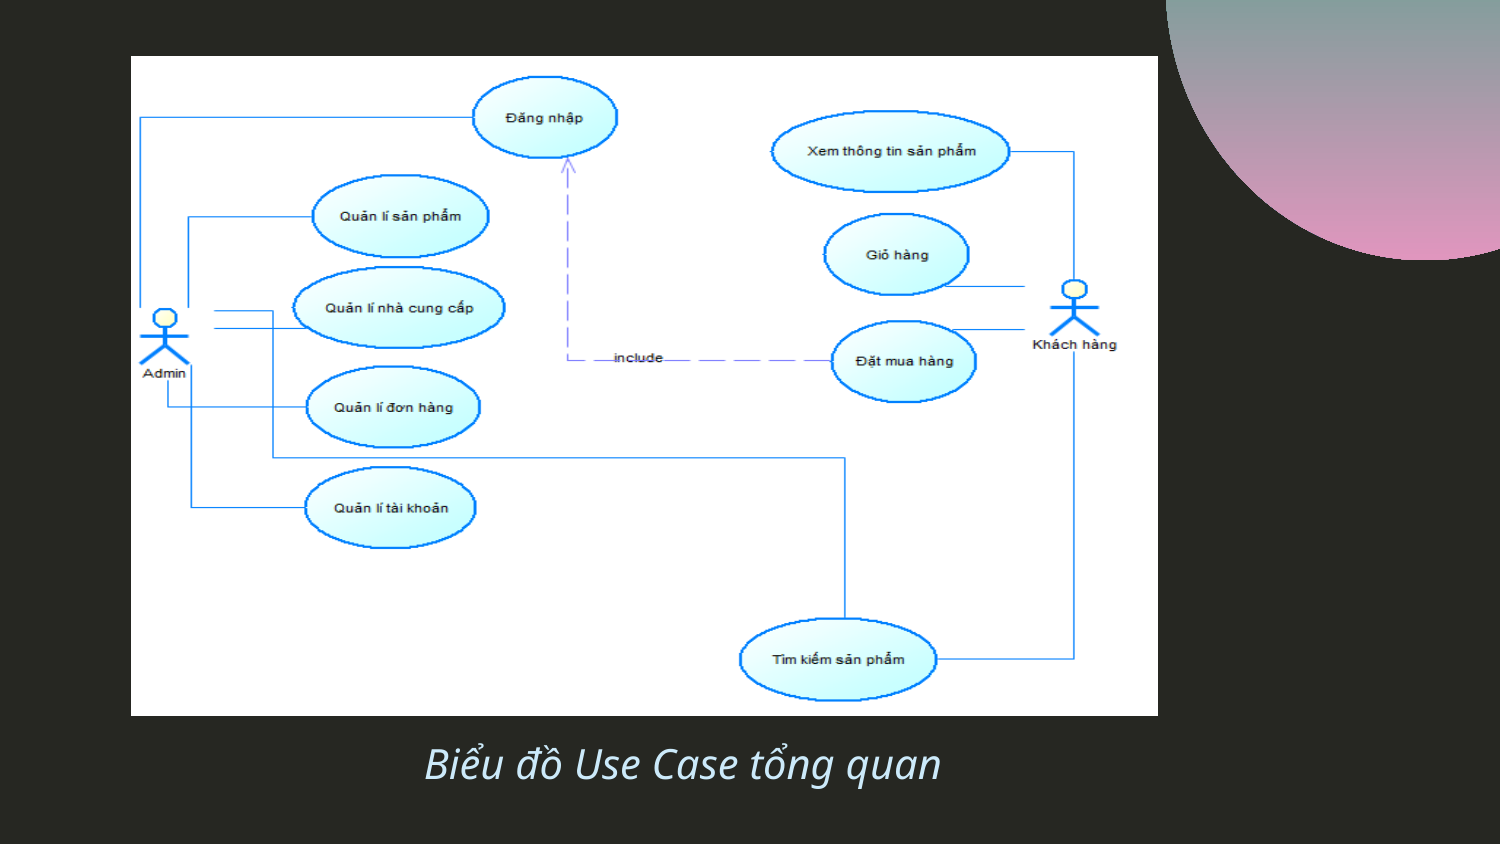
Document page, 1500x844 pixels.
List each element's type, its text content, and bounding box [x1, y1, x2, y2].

text_box [1166, 0, 1500, 261]
picture [131, 56, 1158, 716]
title Biểu đồ Use Case tổng quan [342, 724, 1025, 810]
